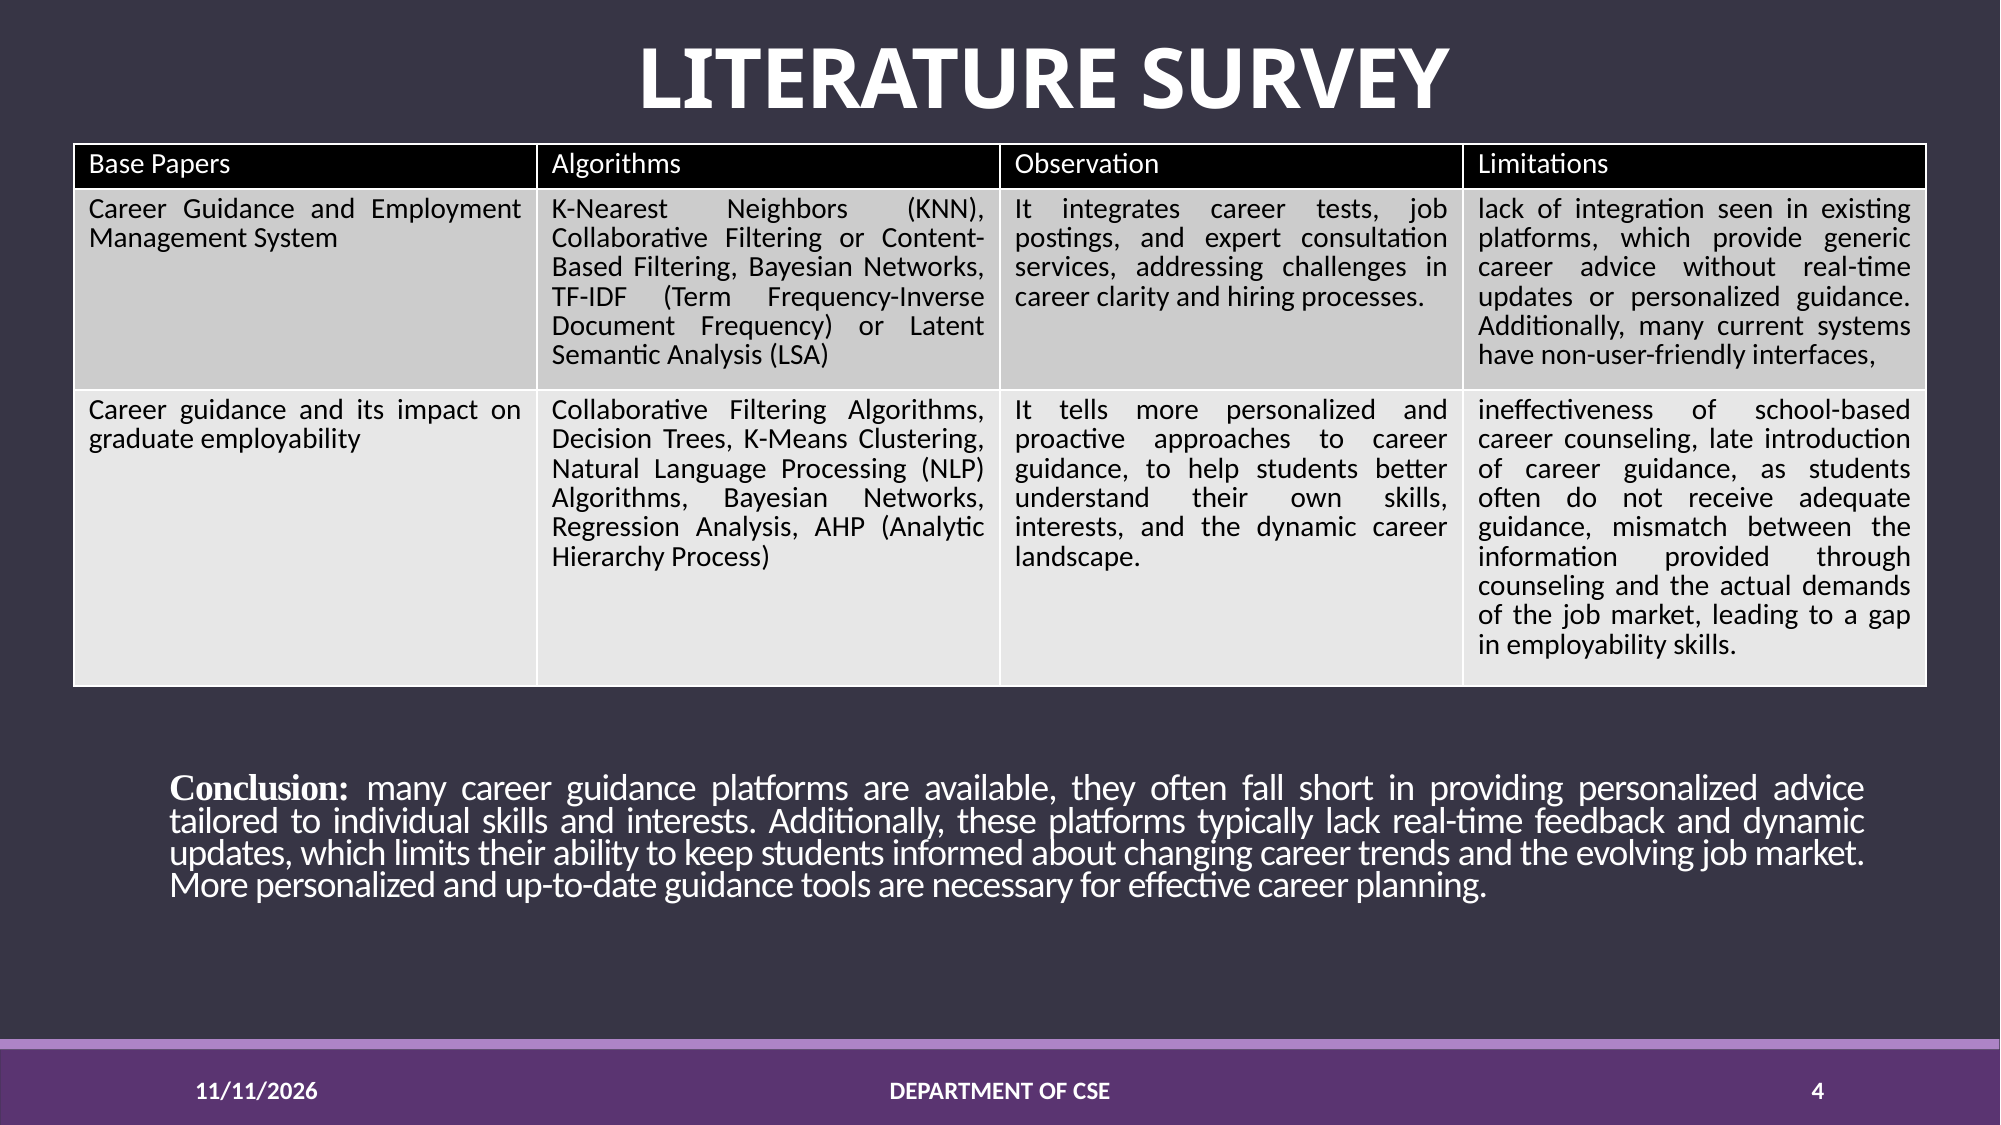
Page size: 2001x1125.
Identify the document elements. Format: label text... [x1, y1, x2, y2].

footer Department of CSE [604, 1059, 1396, 1120]
text_box LITERATURE SURVEY [229, 32, 1880, 143]
table_cell Career guidance and its impact on graduate employability [75, 391, 536, 685]
table_cell lack of integration seen in existing platforms, which provide generic career advice without real-time updates or personalized guidance. Additionally, many current systems have non-user-friendly interfaces, [1464, 190, 1925, 389]
table_header Observation [1001, 145, 1462, 188]
table_header Base Papers [75, 145, 536, 188]
table_header Limitations [1464, 145, 1925, 188]
table_cell It integrates career tests, job postings, and expert consultation services, addressing challenges in career clarity and hiring processes. [1001, 190, 1462, 389]
table_cell ineffectiveness of school-based career counseling, late introduction of career guidance, as students often do not receive adequate guidance, mismatch between the information provided through counseling and the actual demands of the job market, leading to a gap in employability skills. [1464, 391, 1925, 685]
text_box Conclusion: many career guidance platforms are available, they often fall short in providing personalized advice tailored to individual skills and interests. Additionally, these platforms typically lack real-time feedback and dynamic updates, which limits their ability to keep students informed about changing career trends and the evolving job market. More personalized and up-to-date guidance tools are necessary for effective career planning. [154, 763, 1880, 982]
slide_number 4 [1624, 1059, 1840, 1120]
table_cell It tells more personalized and proactive approaches to career guidance, to help students better understand their own skills, interests, and the dynamic career landscape. [1001, 391, 1462, 685]
table_cell Collaborative Filtering Algorithms, Decision Trees, K-Means Clustering, Natural Language Processing (NLP) Algorithms, Bayesian Networks, Regression Analysis, AHP (Analytic Hierarchy Process) [538, 391, 999, 685]
table_cell K-Nearest Neighbors (KNN), Collaborative Filtering or Content-Based Filtering, Bayesian Networks, TF-IDF (Term Frequency-Inverse Document Frequency) or Latent Semantic Analysis (LSA) [538, 190, 999, 389]
table_cell Career Guidance and Employment Management System [75, 190, 536, 389]
table_header Algorithms [538, 145, 999, 188]
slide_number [180, 1059, 586, 1120]
